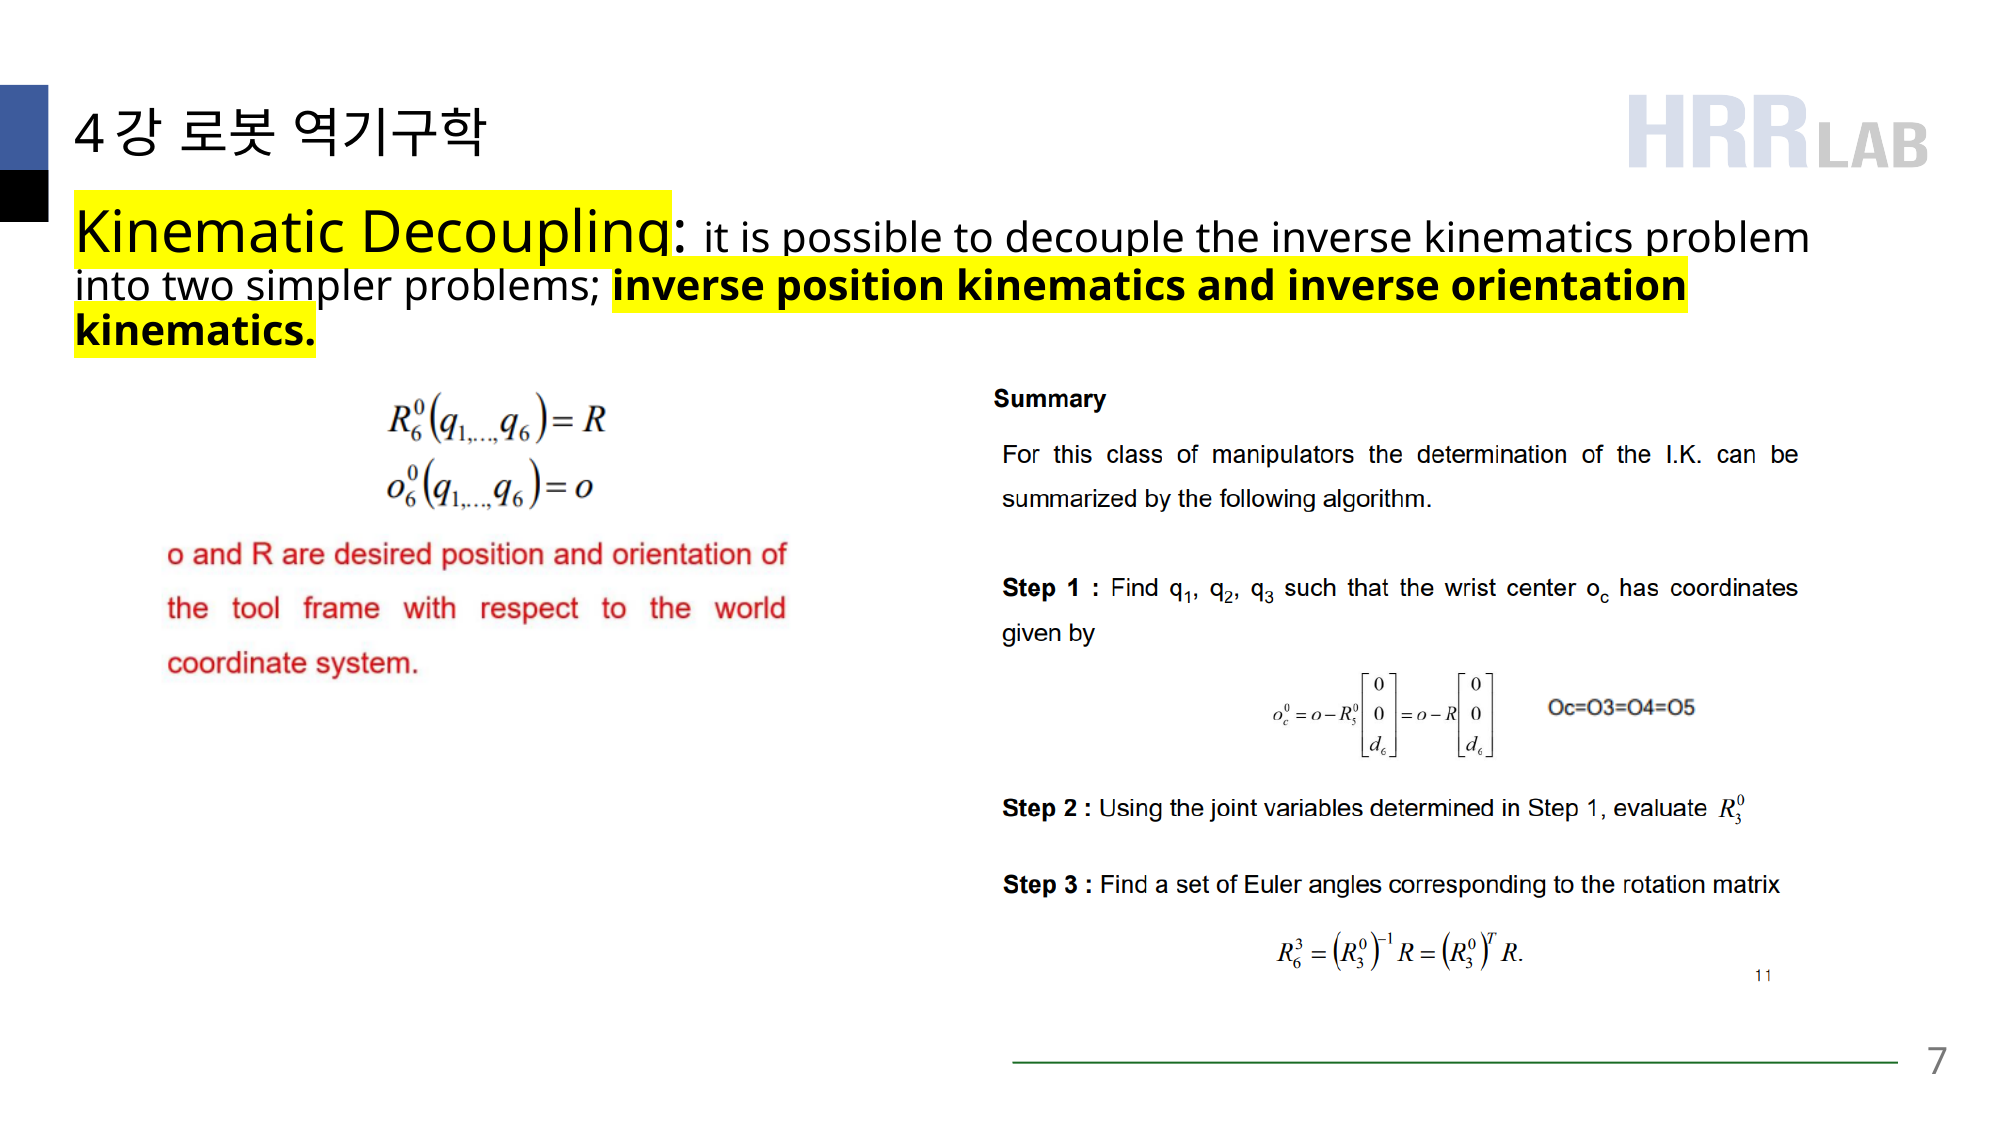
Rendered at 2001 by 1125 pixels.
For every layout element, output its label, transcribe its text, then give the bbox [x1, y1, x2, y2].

picture [985, 384, 1834, 992]
picture [124, 370, 818, 689]
title 4강 로봇 역기구학 [59, 99, 1110, 172]
slide_number 7 [1897, 1032, 1978, 1093]
list Kinematic Decoupling: it is possible to decouple the inverse kinematics problem into two simpler problems; inverse position kinematics and inverse orientation kinematics. [59, 194, 1870, 471]
